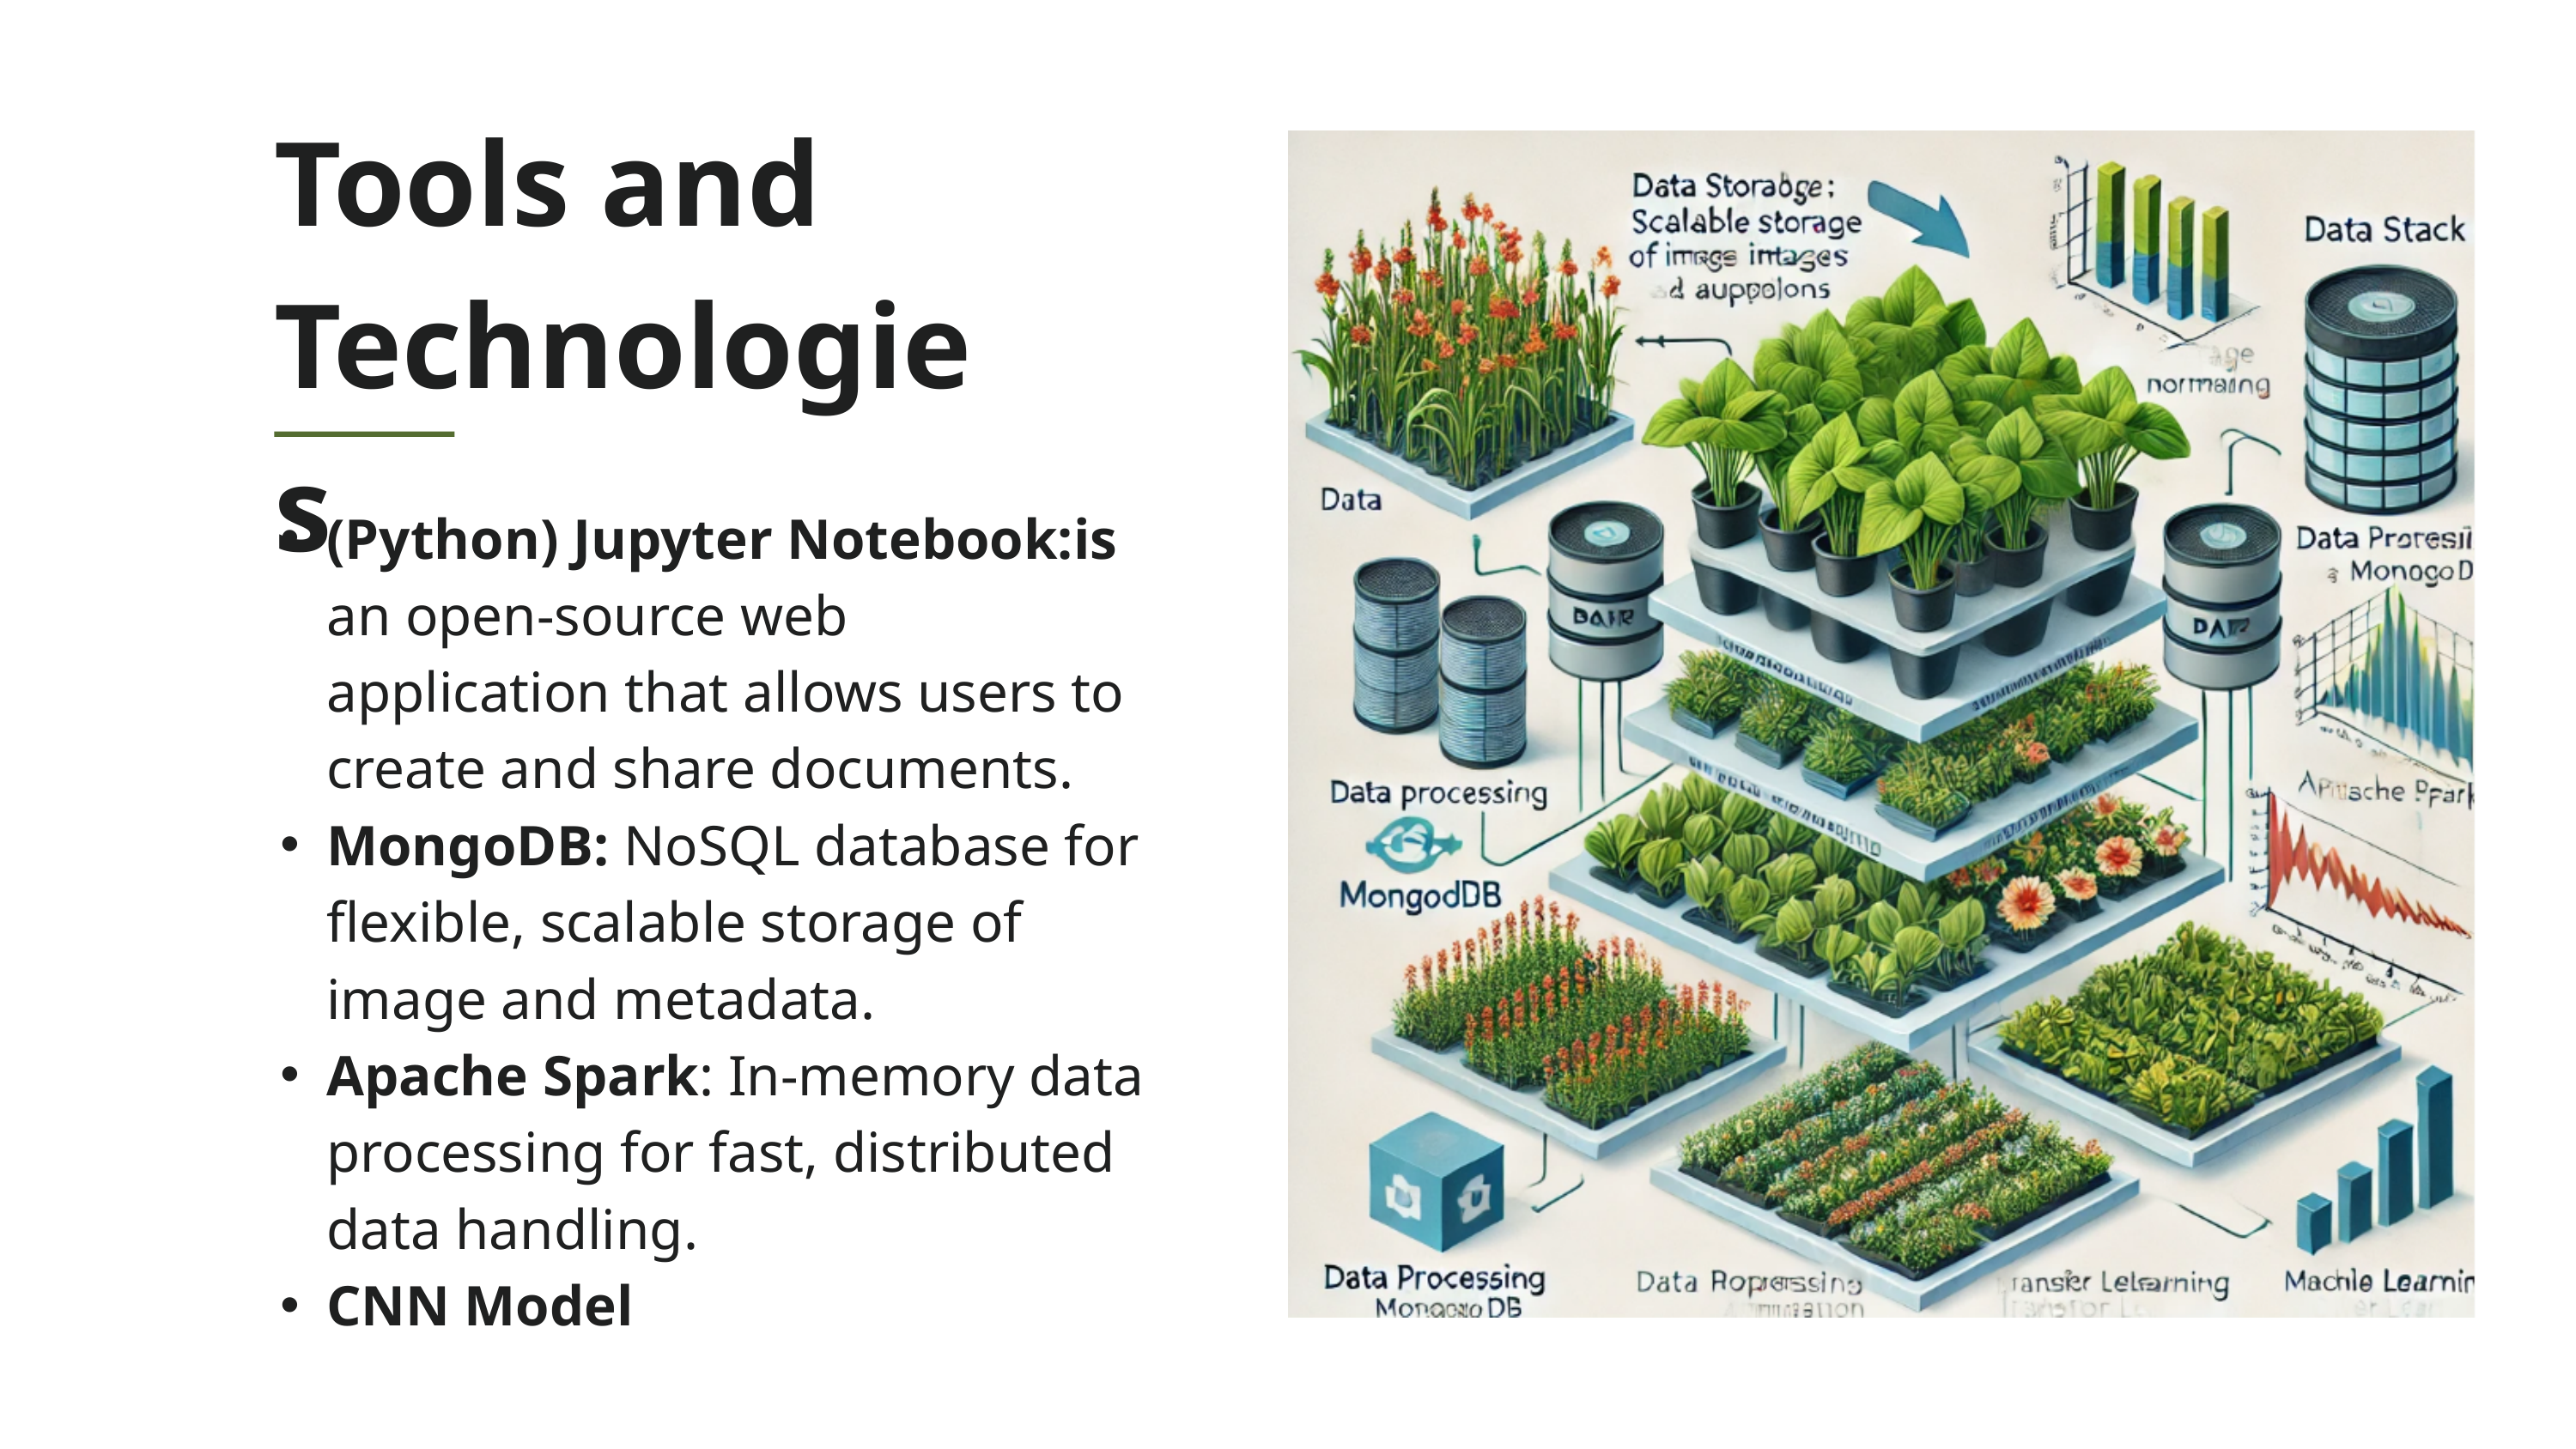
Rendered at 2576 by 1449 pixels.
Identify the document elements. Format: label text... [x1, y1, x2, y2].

text_box Tools and Technologies [274, 86, 1025, 493]
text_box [1287, 130, 2476, 1319]
text_box (Python) Jupyter Notebook:is an open-source web application that allows users to create and share documents. MongoDB: NoSQL database for flexible, scalable storage of image and metadata. Apache Spark: In-memory data processing for fast, distributed data handling. CNN Model [233, 493, 1145, 1337]
